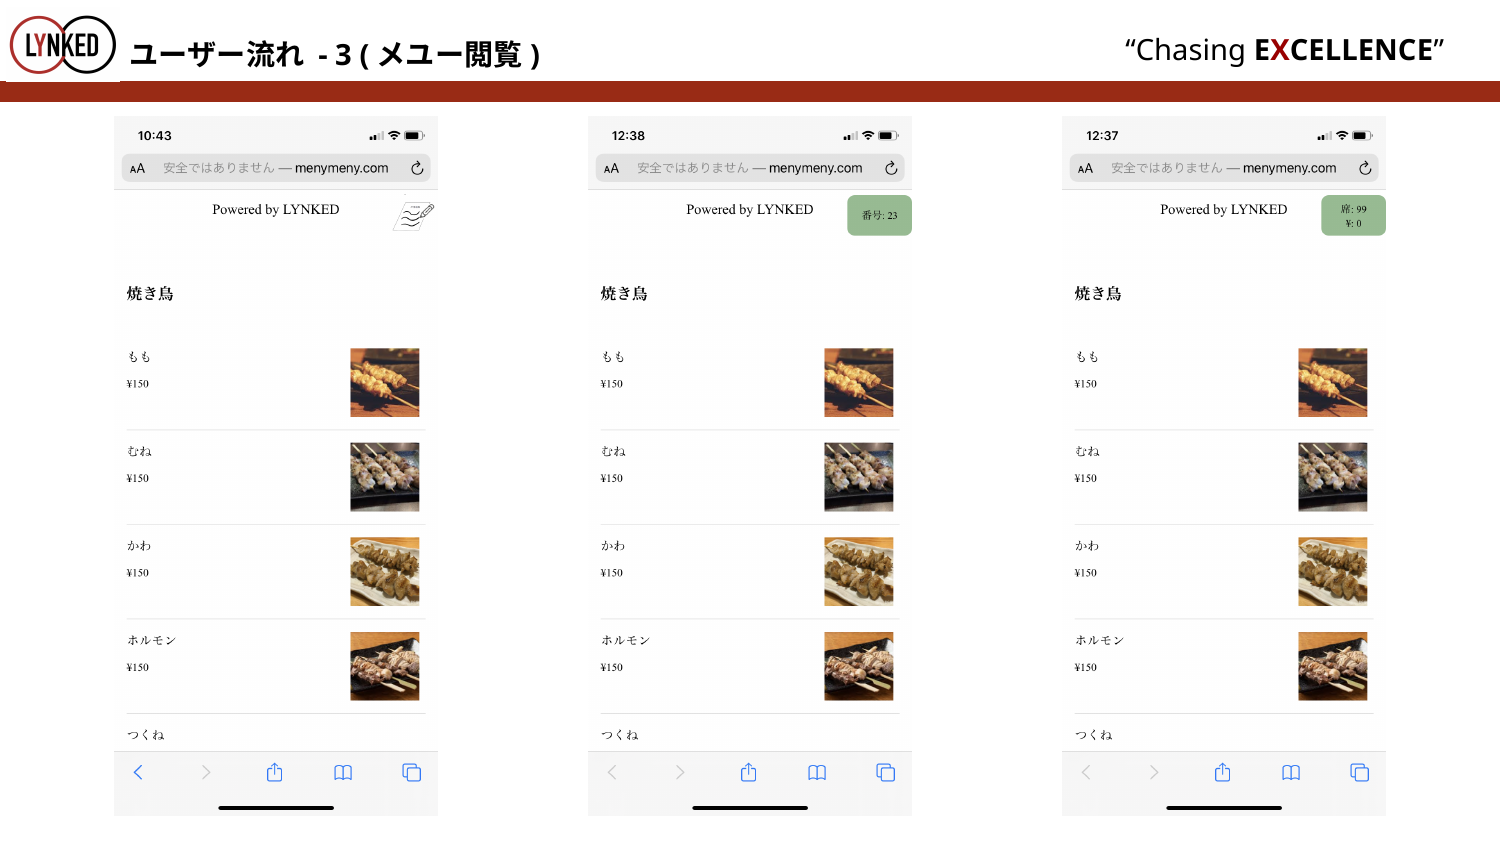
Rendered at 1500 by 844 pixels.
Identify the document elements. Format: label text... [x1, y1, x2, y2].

picture [1062, 116, 1386, 816]
text_box ユーザー流れ - 3 (メユー閲覧) [114, 20, 750, 96]
picture [588, 116, 912, 816]
picture [114, 116, 438, 816]
picture [0, 7, 1500, 102]
